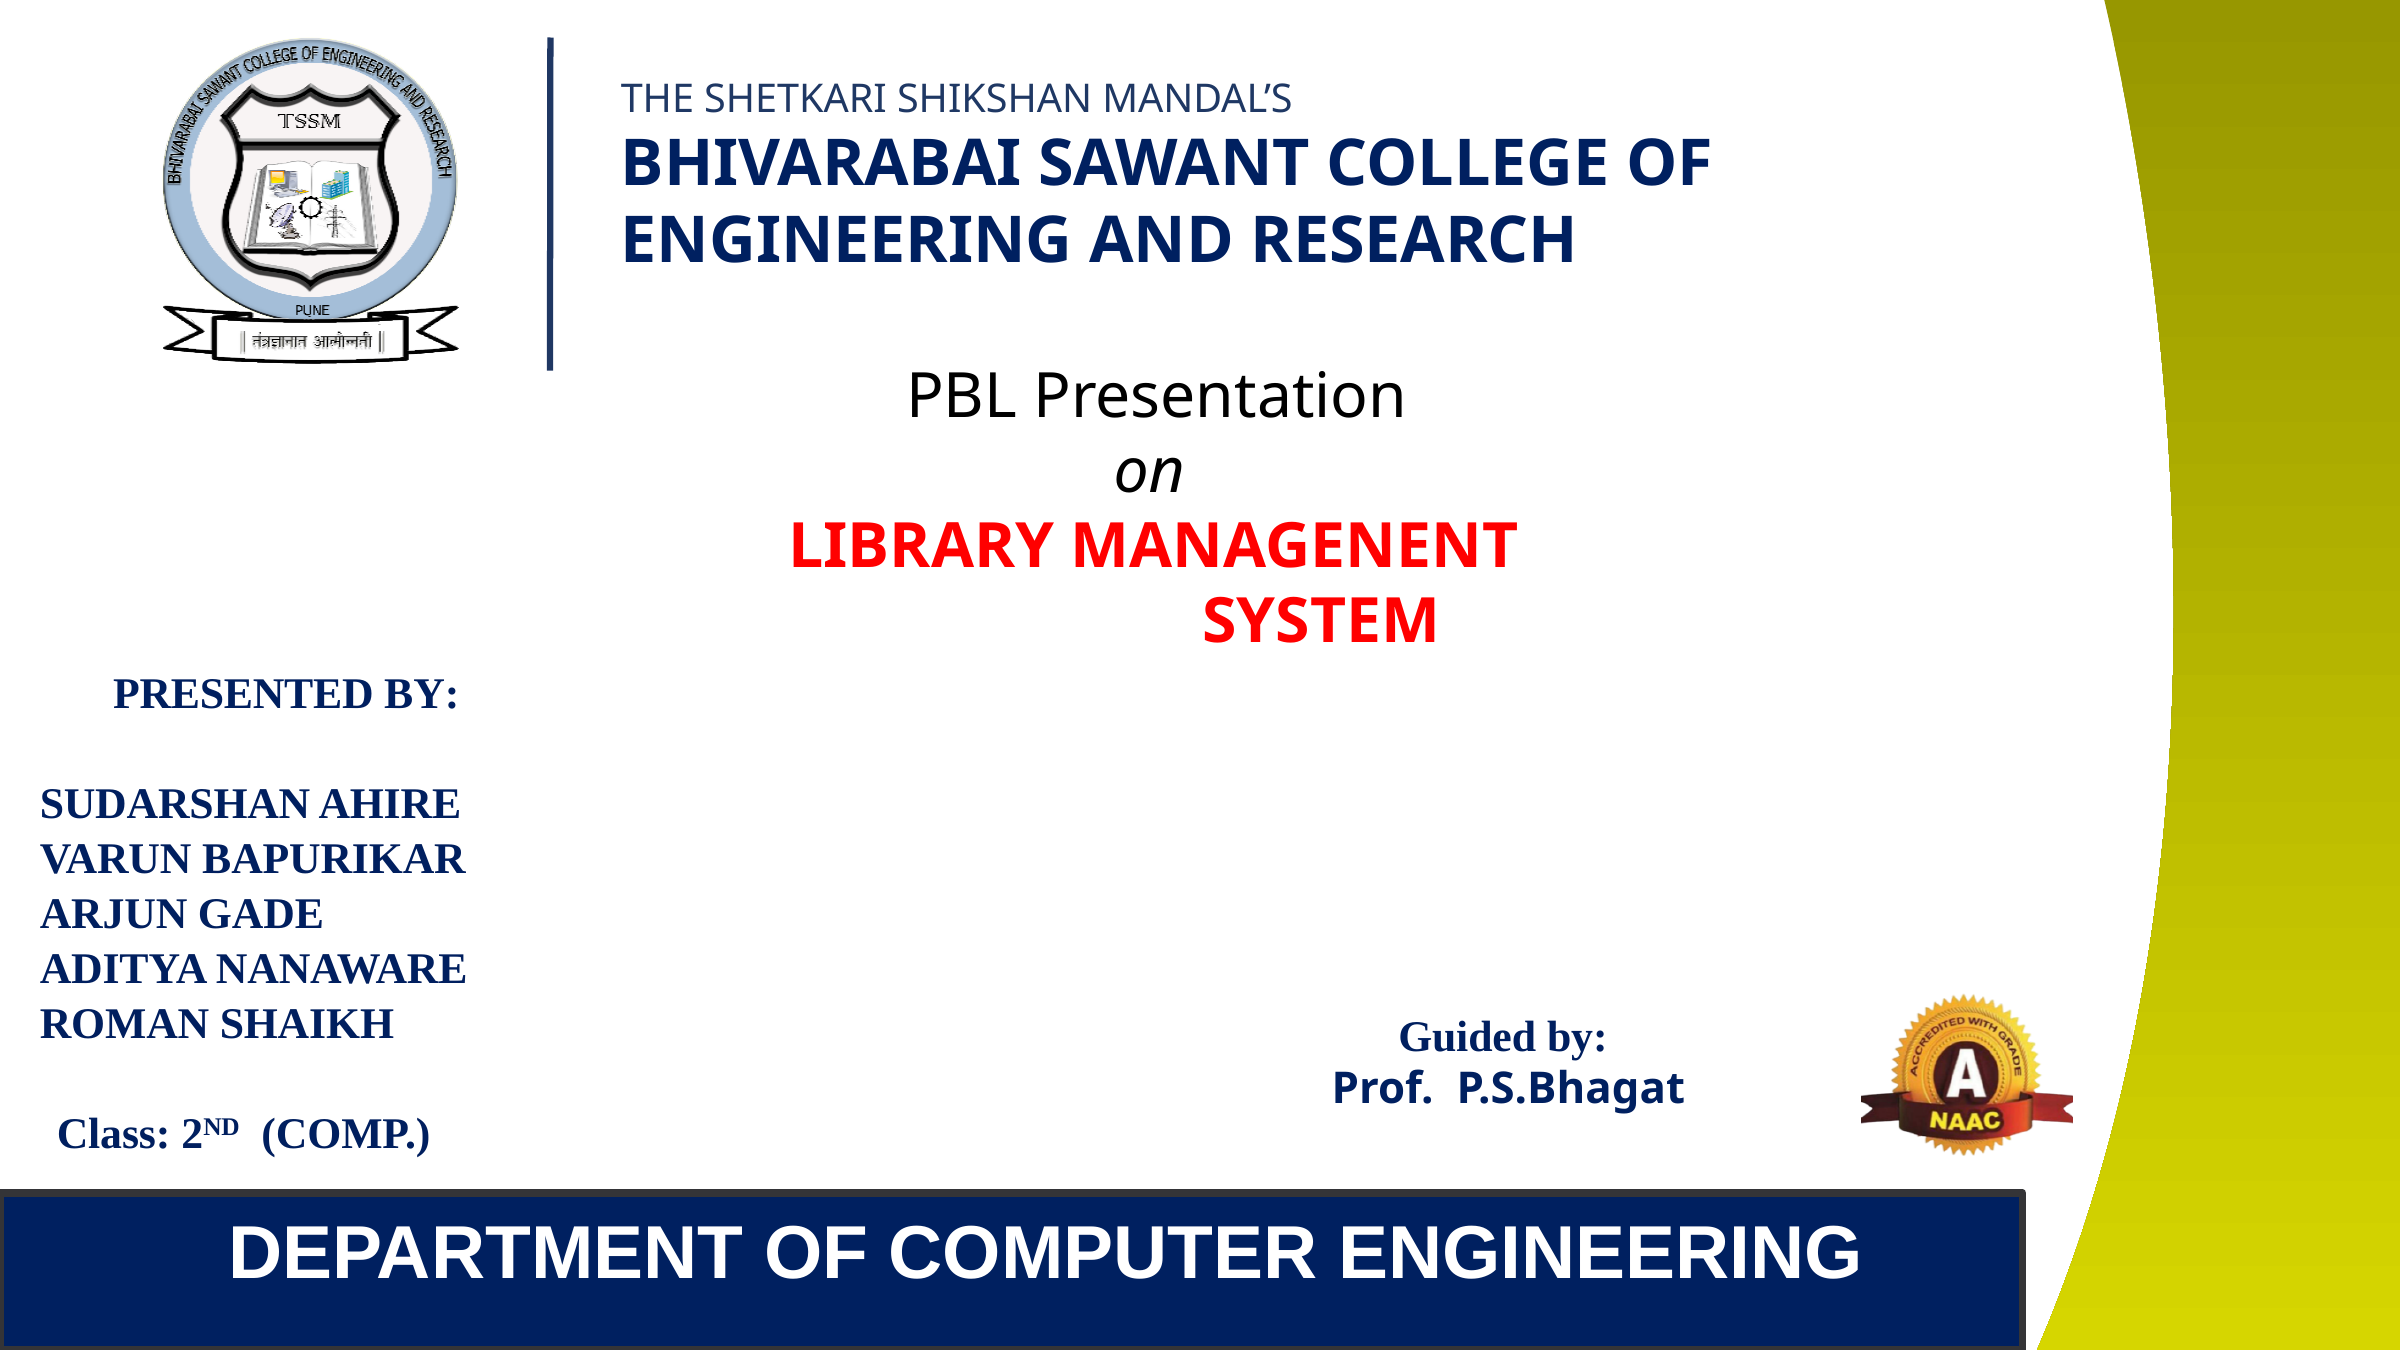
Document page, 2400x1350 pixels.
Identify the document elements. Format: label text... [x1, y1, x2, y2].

text_box PRESENTED BY: SUDARSHAN AHIRE VARUN BAPURIKAR ARJUN GADE ADITYA NANAWARE ROMAN SHAIKH [37, 662, 545, 1041]
text_box [2037, 0, 2400, 1350]
picture [1861, 989, 2073, 1160]
text_box Class: 2ND (COMP.) [37, 1041, 563, 1166]
text_box DEPARTMENT OF COMPUTER ENGINEERING [86, 1193, 2027, 1350]
text_box PBL Presentation on LIBRARY MANAGENENT SYSTEM [712, 349, 1648, 786]
text_box [0, 1189, 2026, 1350]
picture [162, 37, 459, 368]
text_box Guided by: Prof. P.S.Bhagat [1264, 1004, 1736, 1113]
text_box THE SHETKARI SHIKSHAN MANDAL’S BHIVARABAI SAWANT COLLEGE OF ENGINEERING AND RESEARCH [600, 62, 2050, 286]
